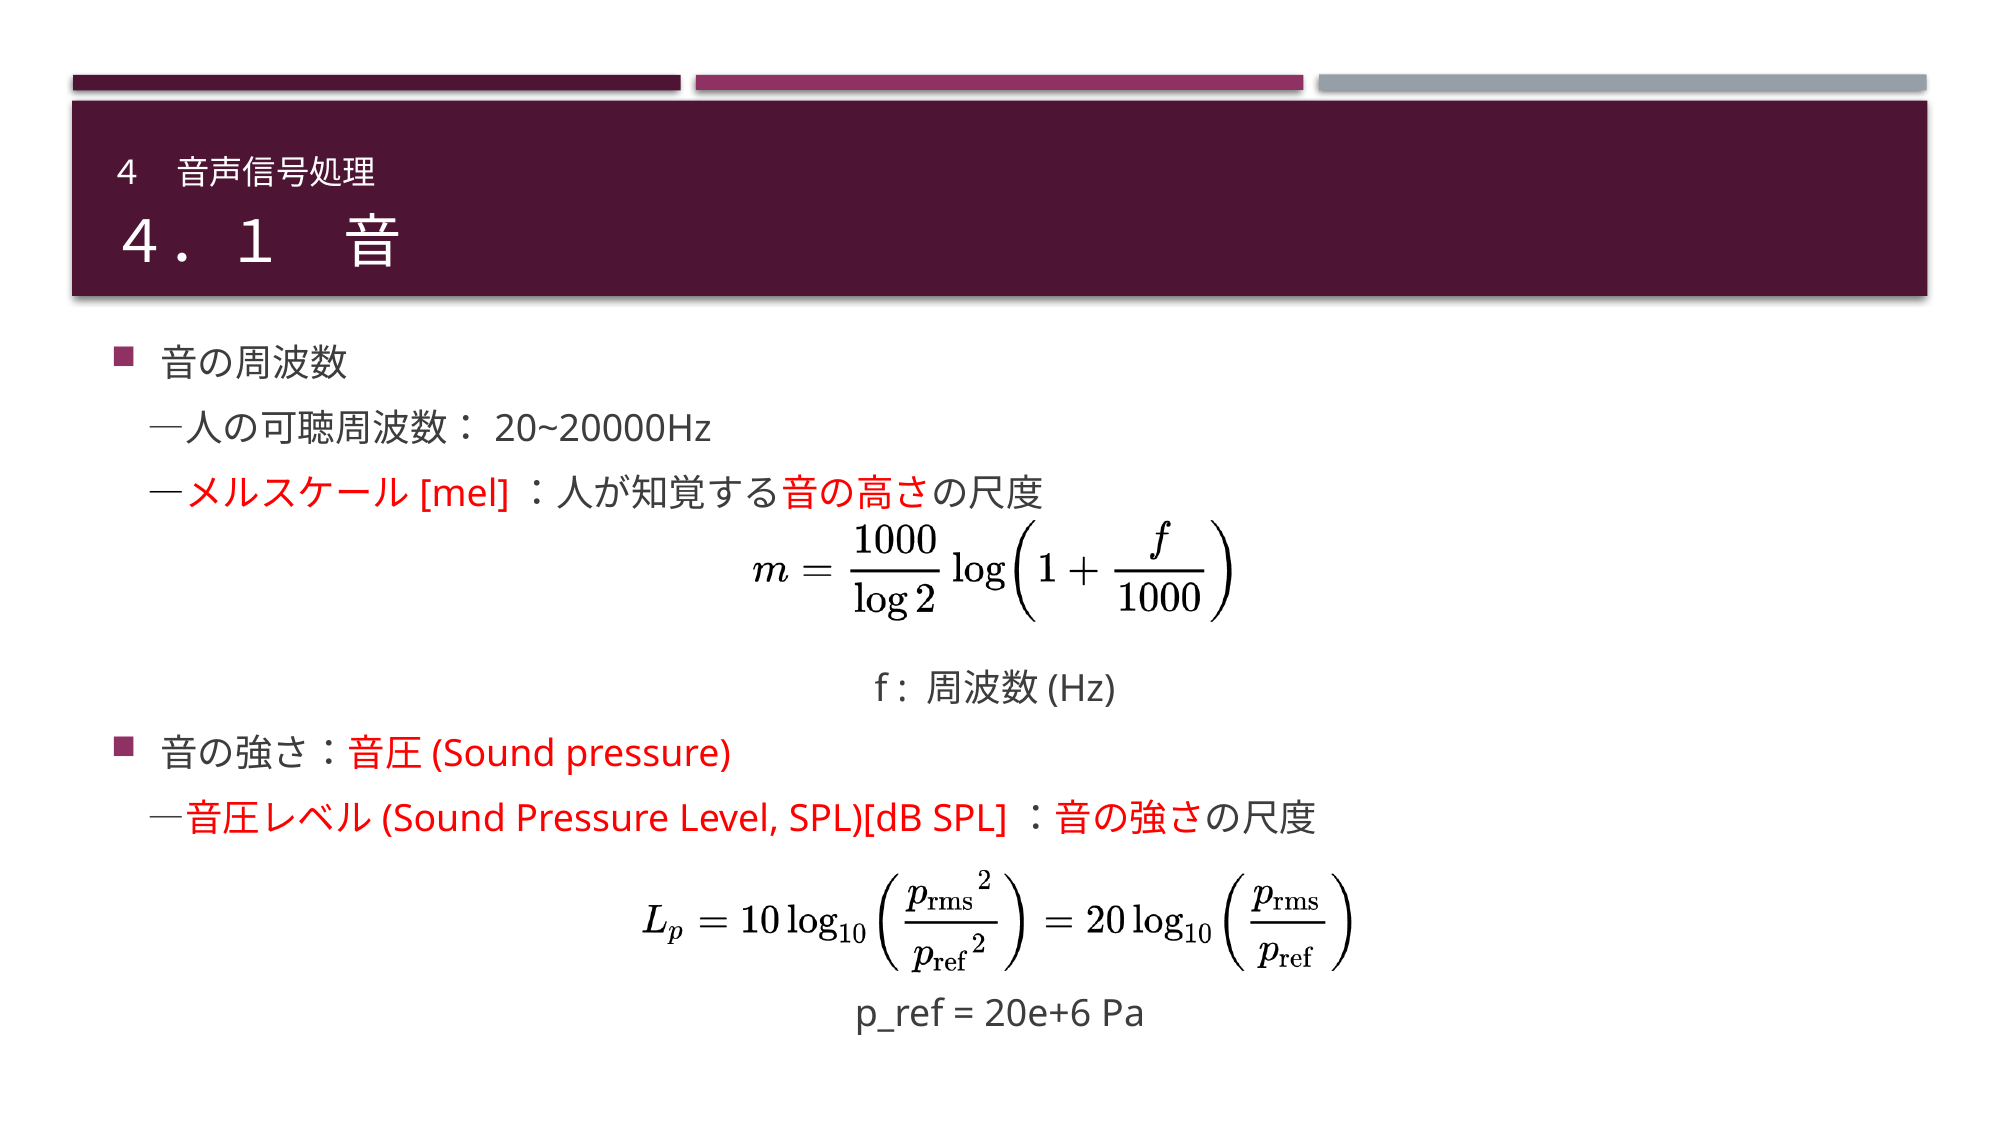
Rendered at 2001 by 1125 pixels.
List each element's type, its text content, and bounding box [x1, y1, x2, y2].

picture [640, 864, 1360, 977]
list 音の周波数 ―人の可聴周波数：20~20000Hz ―メルスケール[mel]：人が知覚する音の高さの尺度 f : 周波数(Hz) 音の強さ：音圧(Sound pressure) ―音圧レベル(Sound Pressure Level, SPL)[dB SPL]：音の強さの尺度 p_ref = 20e+6 Pa [95, 310, 1905, 1063]
picture [750, 514, 1251, 628]
text_box ４ 音声信号処理 [94, 114, 1905, 199]
title ４．１ 音 [95, 199, 1905, 282]
